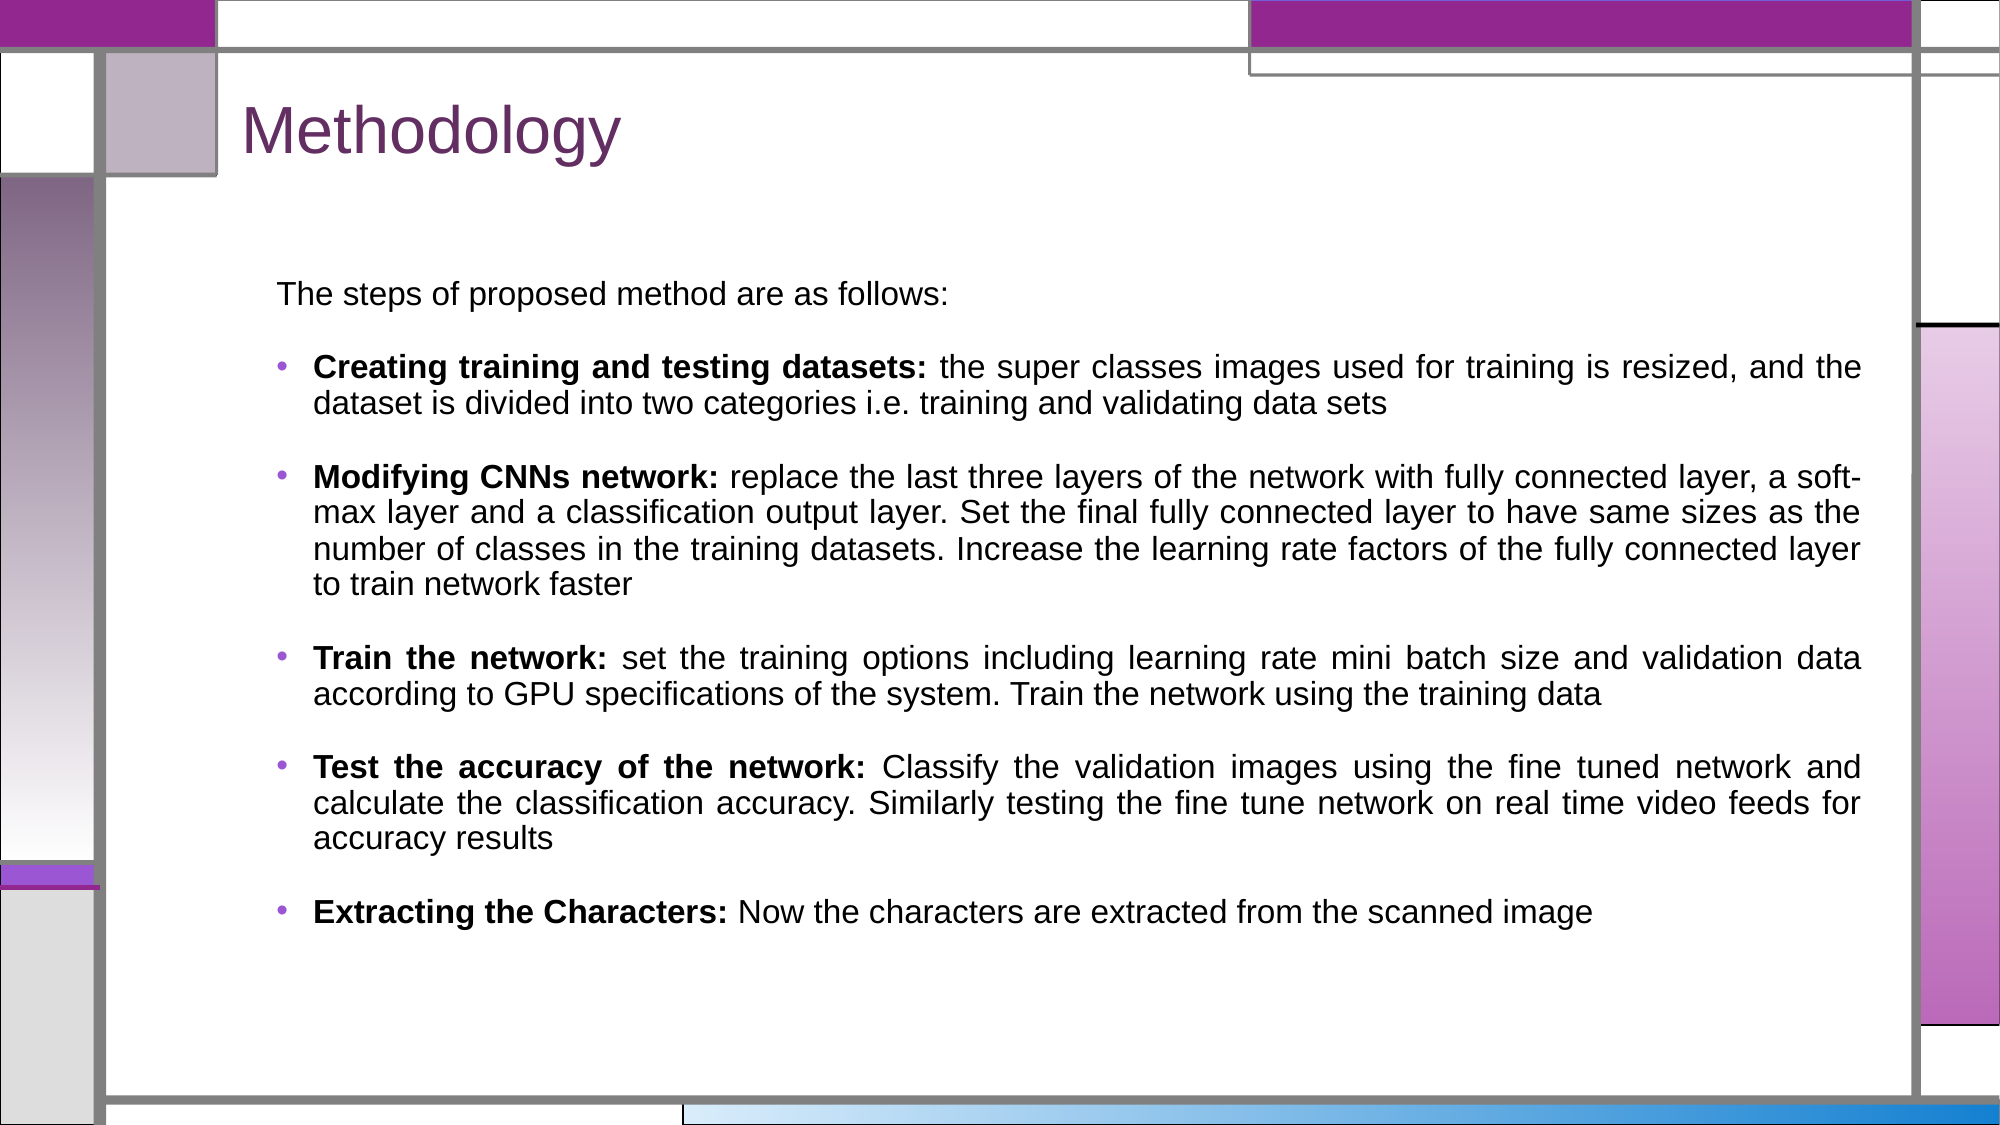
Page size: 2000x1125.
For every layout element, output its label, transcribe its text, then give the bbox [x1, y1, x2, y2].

list The steps of proposed method are as follows: Creating training and testing datasets: the super classes images used for training is resized, and the dataset is divided into two categories i.e. training and validating data sets Modifying CNNs network: replace the last three layers of the network with fully connected layer, a soft-max layer and a classification output layer. Set the final fully connected layer to have same sizes as the number of classes in the training datasets. Increase the learning rate factors of the fully connected layer to train network faster Train the network: set the training options including learning rate mini batch size and validation data according to GPU specifications of the system. Train the network using the training data Test the accuracy of the network: Classify the validation images using the fine tuned network and calculate the classification accuracy. Similarly testing the fine tune network on real time video feeds for accuracy results Extracting the Characters: Now the characters are extracted from the scanned image [261, 269, 1879, 1067]
title Methodology [226, 58, 731, 176]
